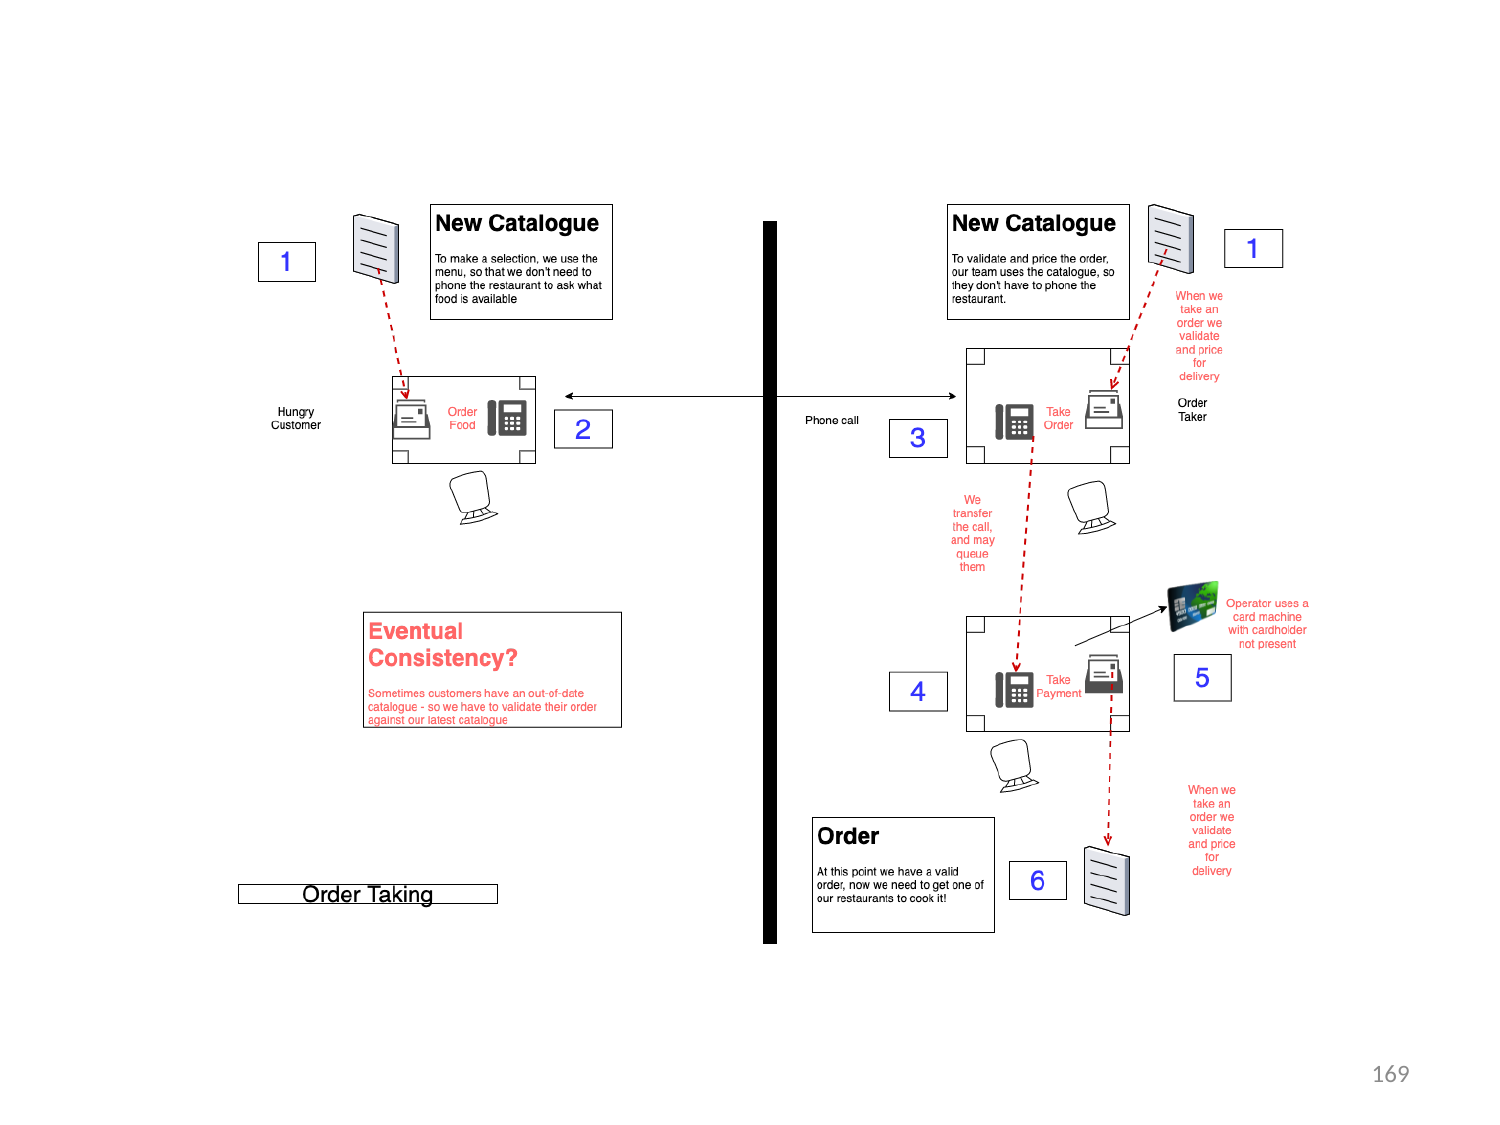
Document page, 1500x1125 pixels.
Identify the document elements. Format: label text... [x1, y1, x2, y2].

picture [238, 194, 1312, 944]
slide_number 169 [1074, 1042, 1425, 1103]
